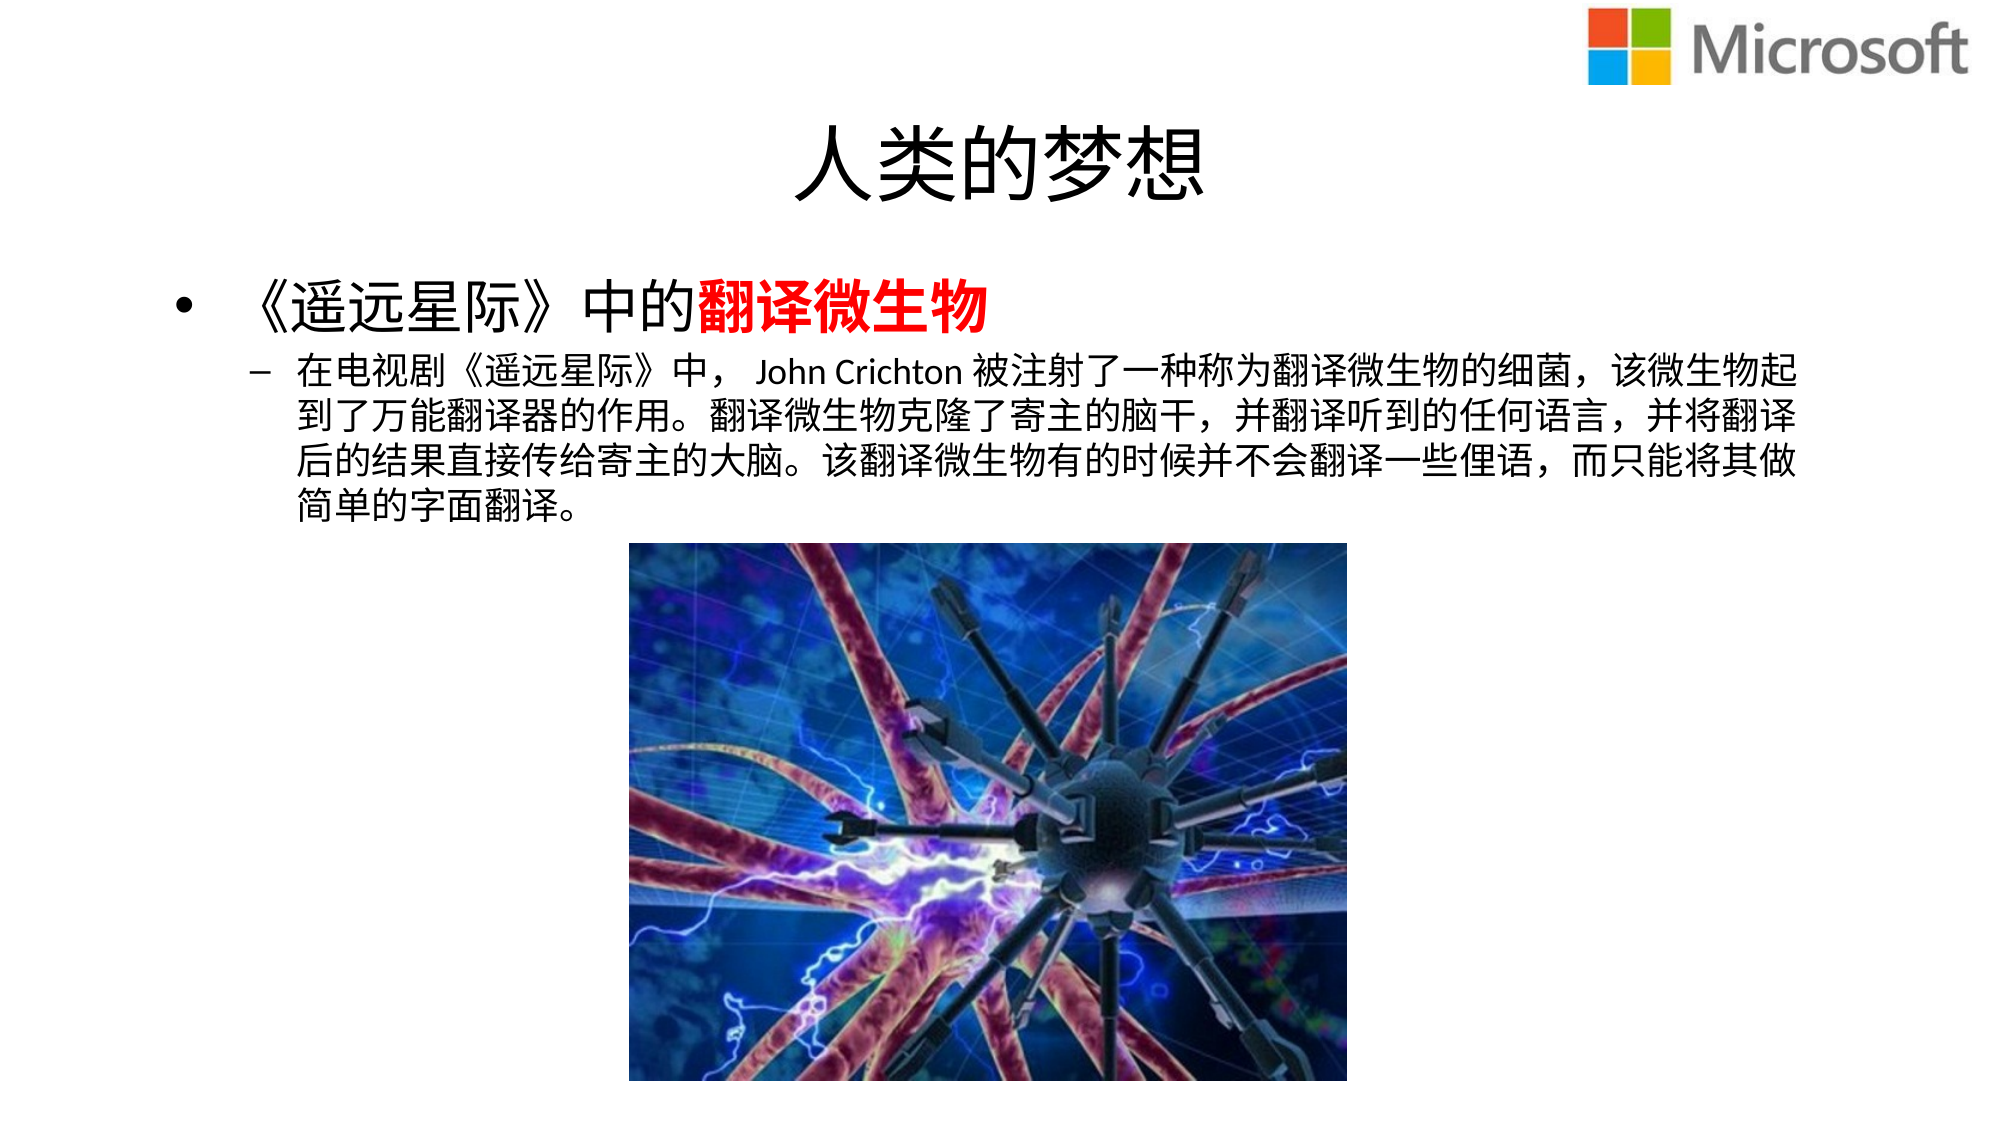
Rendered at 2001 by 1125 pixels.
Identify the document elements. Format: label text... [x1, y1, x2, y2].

title 人类的梦想 [137, 59, 1863, 278]
picture [1582, 3, 1976, 85]
picture [629, 543, 1347, 1081]
text_box 《遥远星际》中的翻译微生物 在电视剧《遥远星际》中，John Crichton被注射了一种称为翻译微生物的细菌，该微生物起到了万能翻译器的作用。翻译微生物克隆了寄主的脑干，并翻译听到的任何语言，并将翻译后的结果直接传给寄主的大脑。该翻译微生物有的时候并不会翻译一些俚语，而只能将其做简单的字面翻译。 [159, 262, 1817, 1025]
